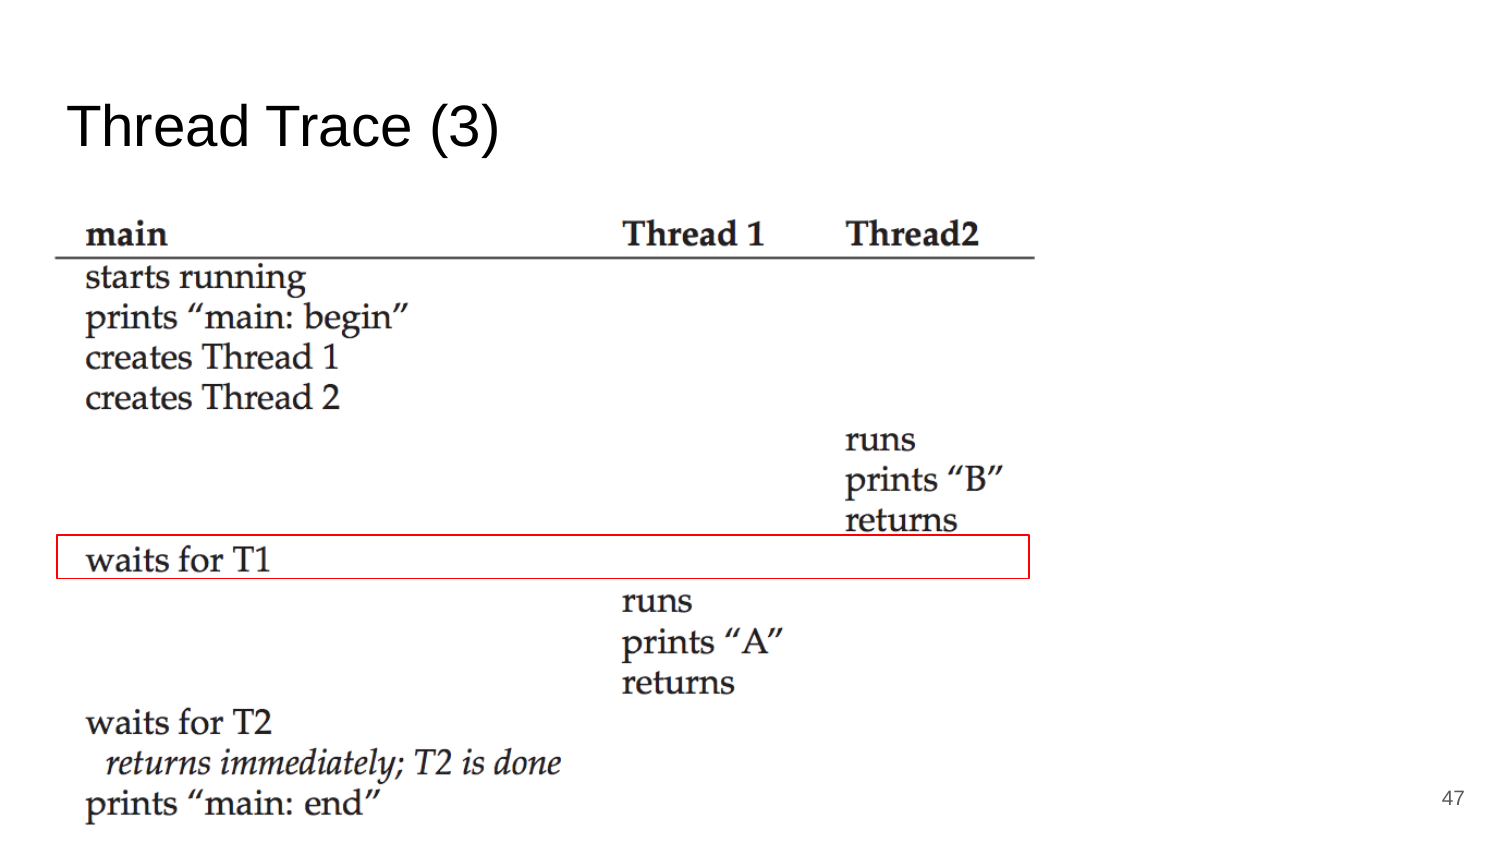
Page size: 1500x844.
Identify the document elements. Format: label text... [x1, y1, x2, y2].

picture [24, 191, 1061, 830]
slide_number 47 [1389, 764, 1480, 830]
title Thread Trace (3) [51, 72, 1449, 167]
